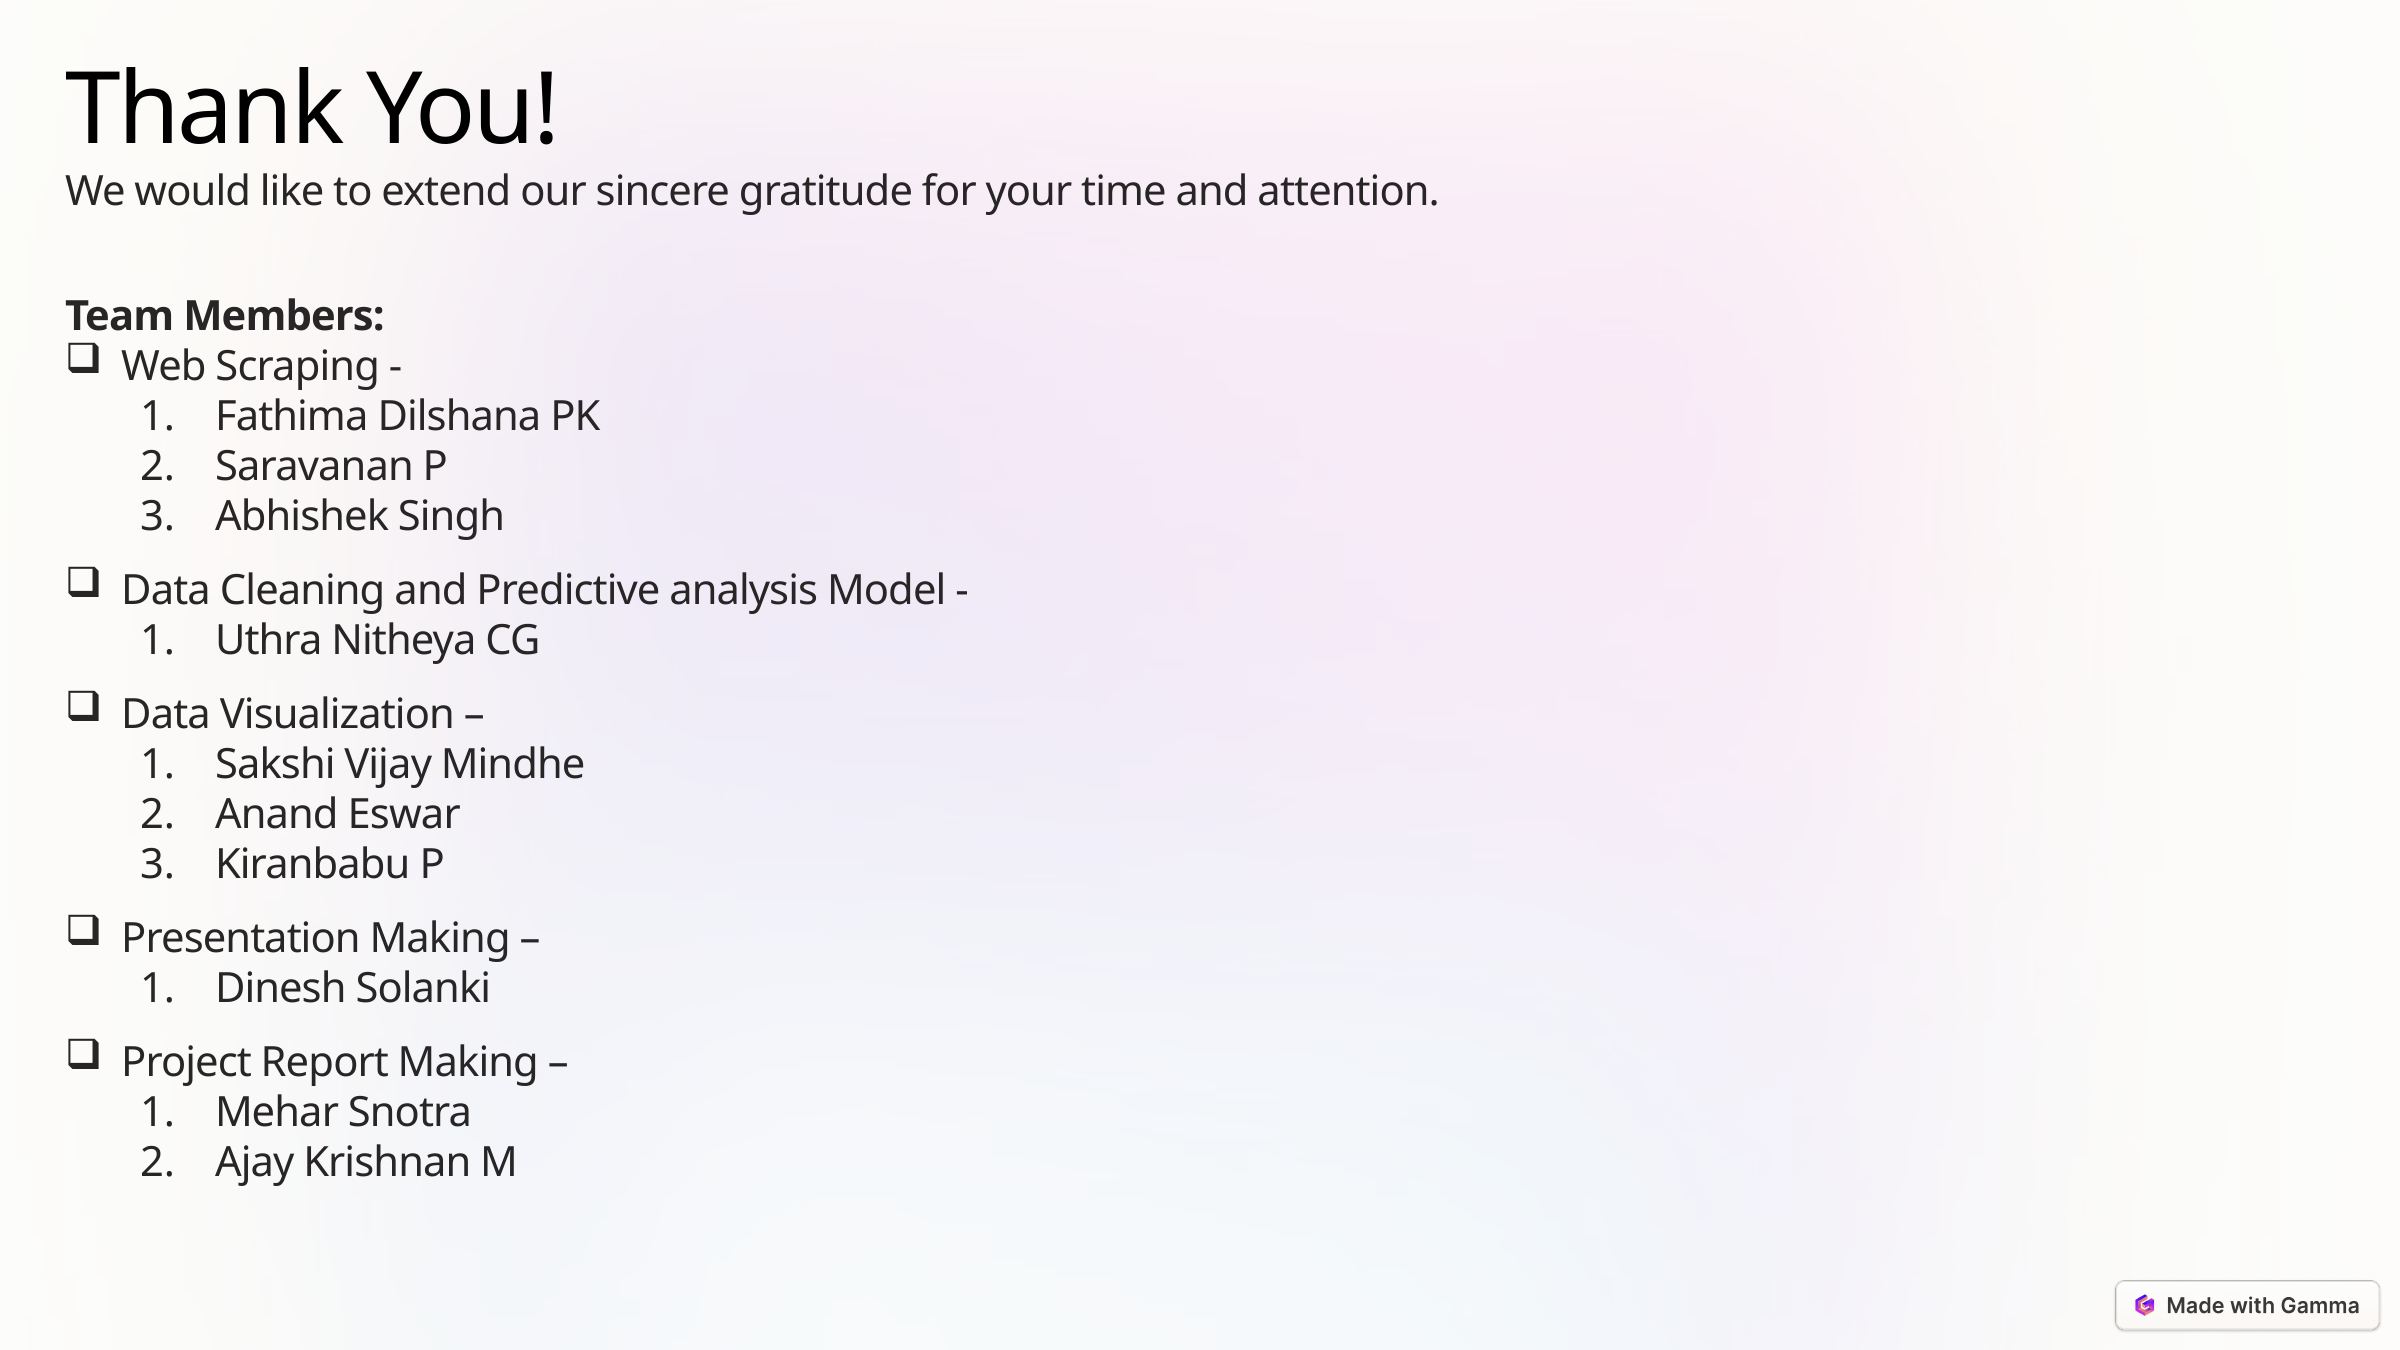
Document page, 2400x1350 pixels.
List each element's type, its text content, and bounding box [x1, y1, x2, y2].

picture [2106, 1271, 2389, 1339]
text_box Thank You! [65, 26, 2031, 163]
text_box We would like to extend our sincere gratitude for your time and attention. Team Members: Web Scraping - Fathima Dilshana PK Saravanan P Abhishek Singh Data Cleaning and Predictive analysis Model - Uthra Nitheya CG Data Visualization – Sakshi Vijay Mindhe Anand Eswar Kiranbabu P Presentation Making – Dinesh Solanki Project Report Making – Mehar Snotra Ajay Krishnan M [65, 163, 2346, 1310]
